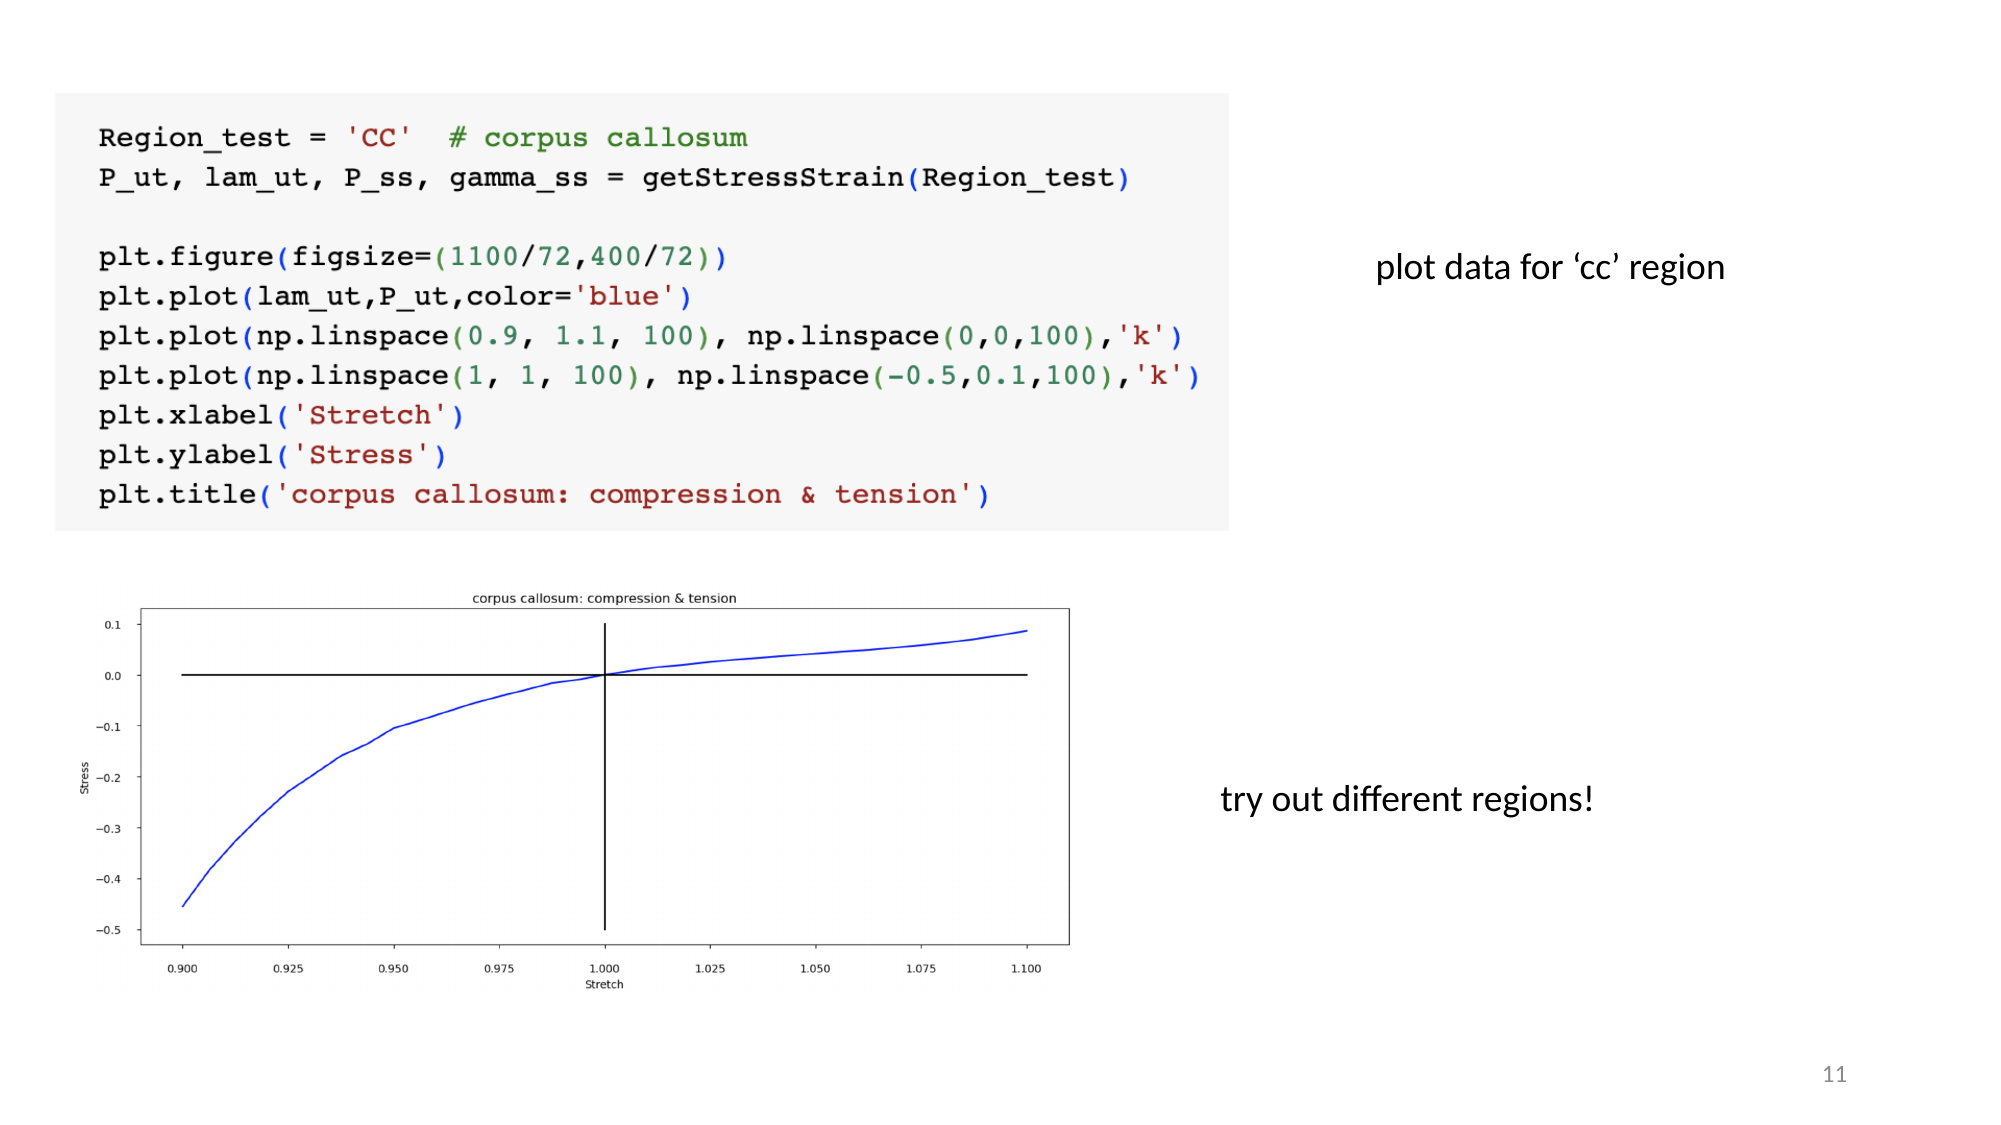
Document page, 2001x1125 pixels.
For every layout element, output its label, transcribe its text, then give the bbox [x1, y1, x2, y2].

text_box try out different regions! [1205, 766, 1620, 827]
text_box plot data for ‘cc’ region [1360, 234, 1742, 295]
picture [71, 583, 1079, 997]
slide_number 11 [1412, 1042, 1863, 1103]
picture [55, 93, 1229, 531]
